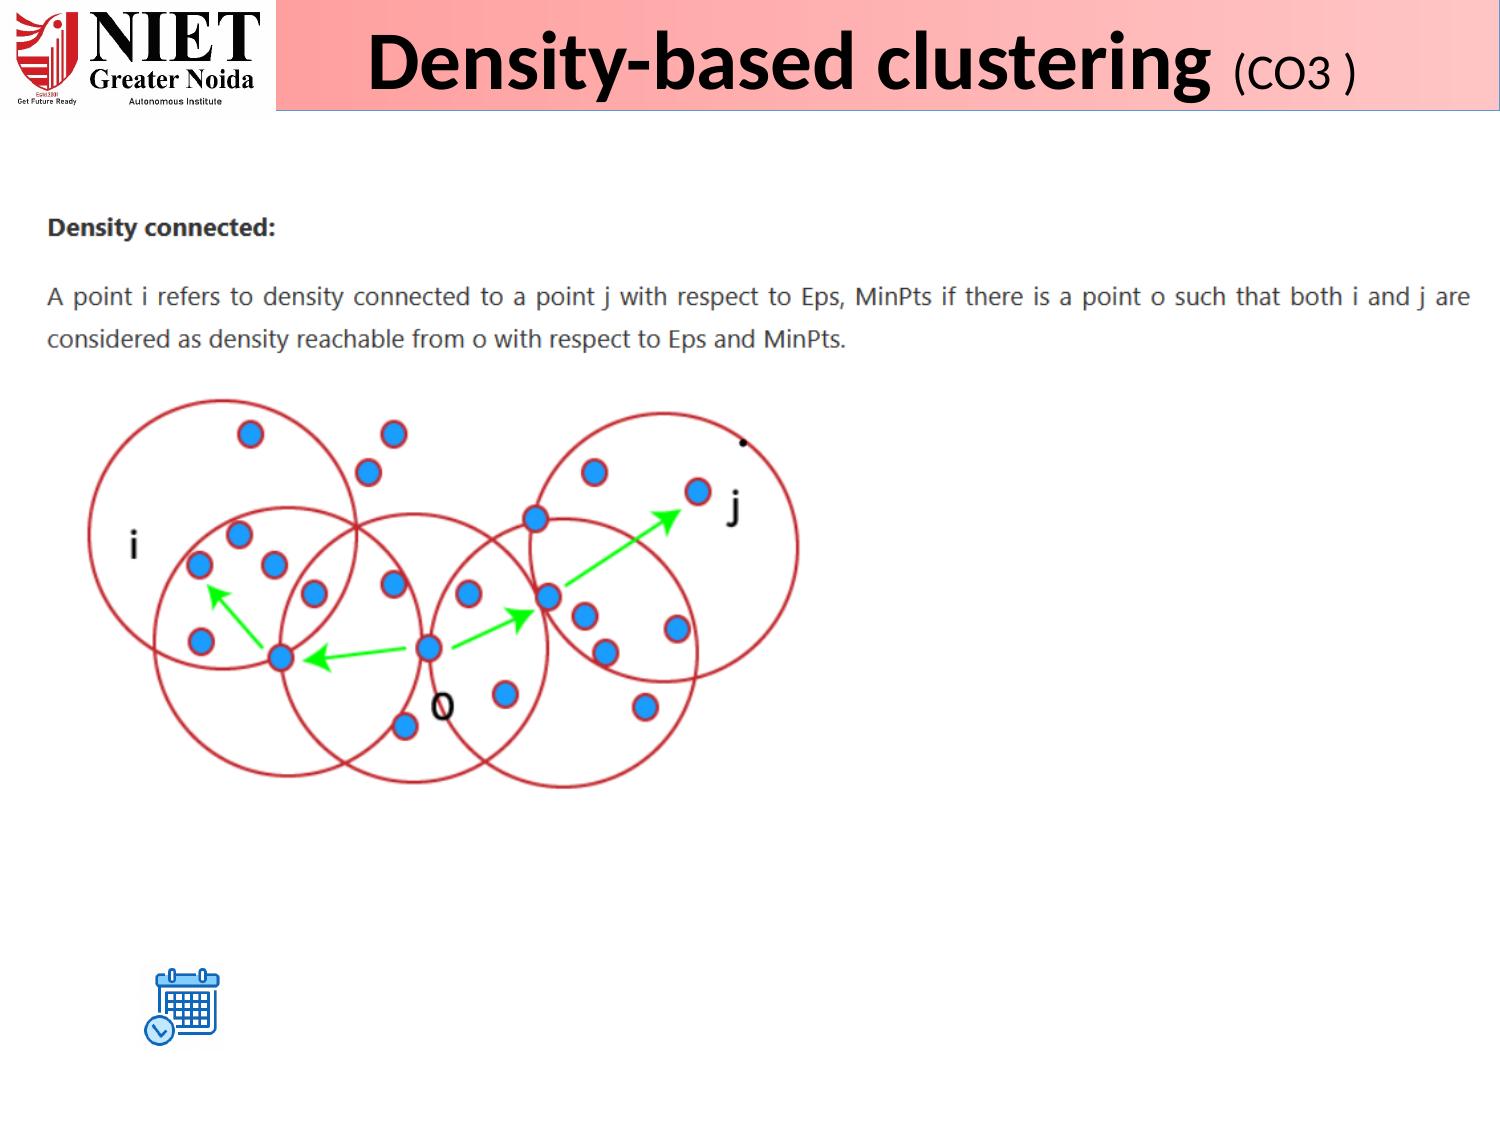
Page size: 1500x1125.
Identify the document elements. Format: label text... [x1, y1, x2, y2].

picture [0, 0, 276, 118]
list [24, 199, 1490, 838]
picture [137, 962, 226, 1051]
text_box Density-based clustering (CO3 ) [335, 0, 1390, 113]
